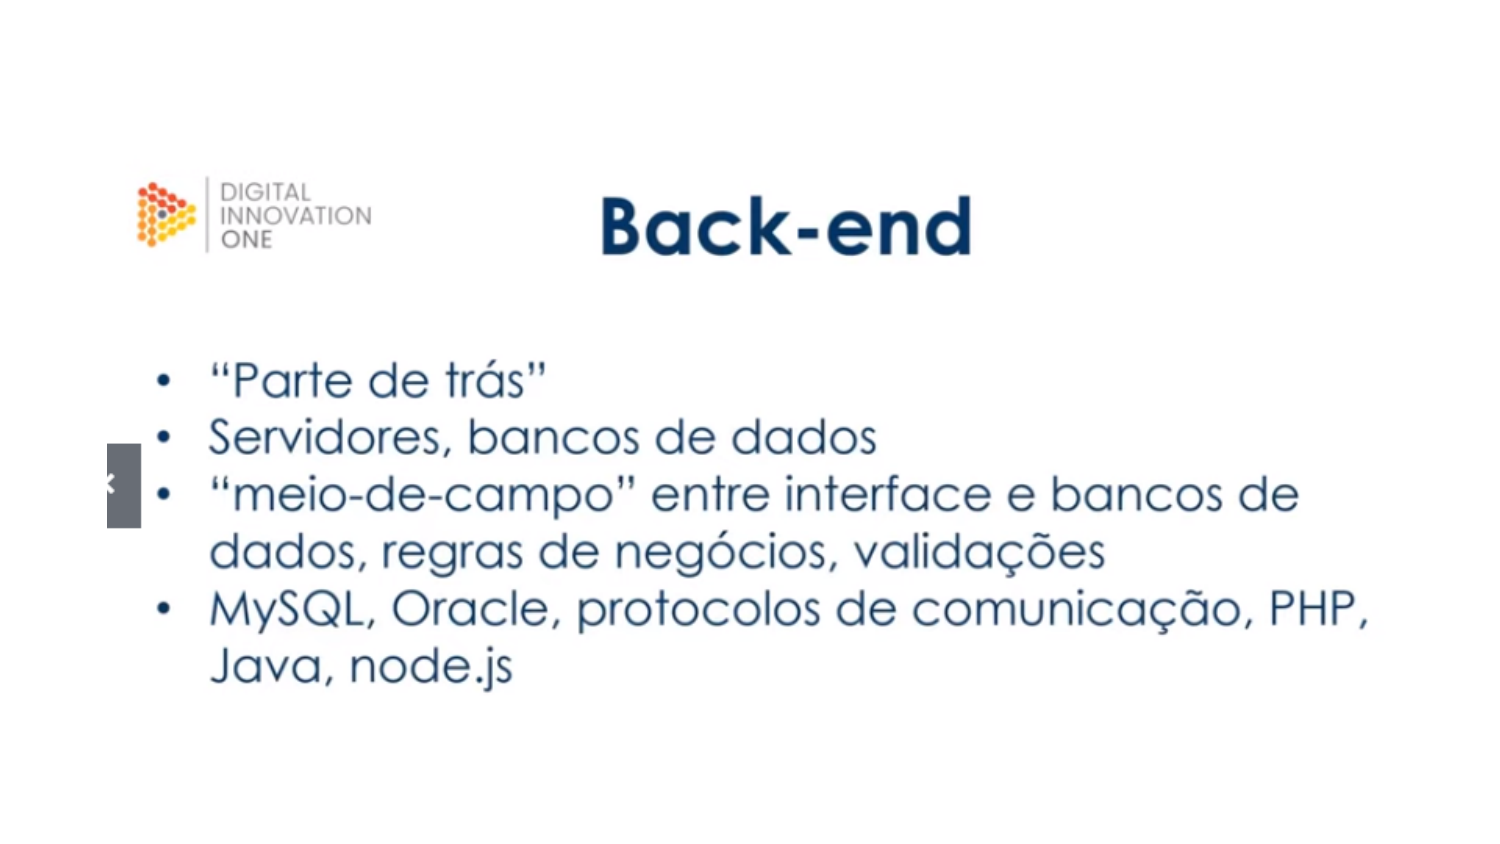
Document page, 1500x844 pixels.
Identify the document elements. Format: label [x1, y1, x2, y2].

picture [106, 148, 1394, 696]
